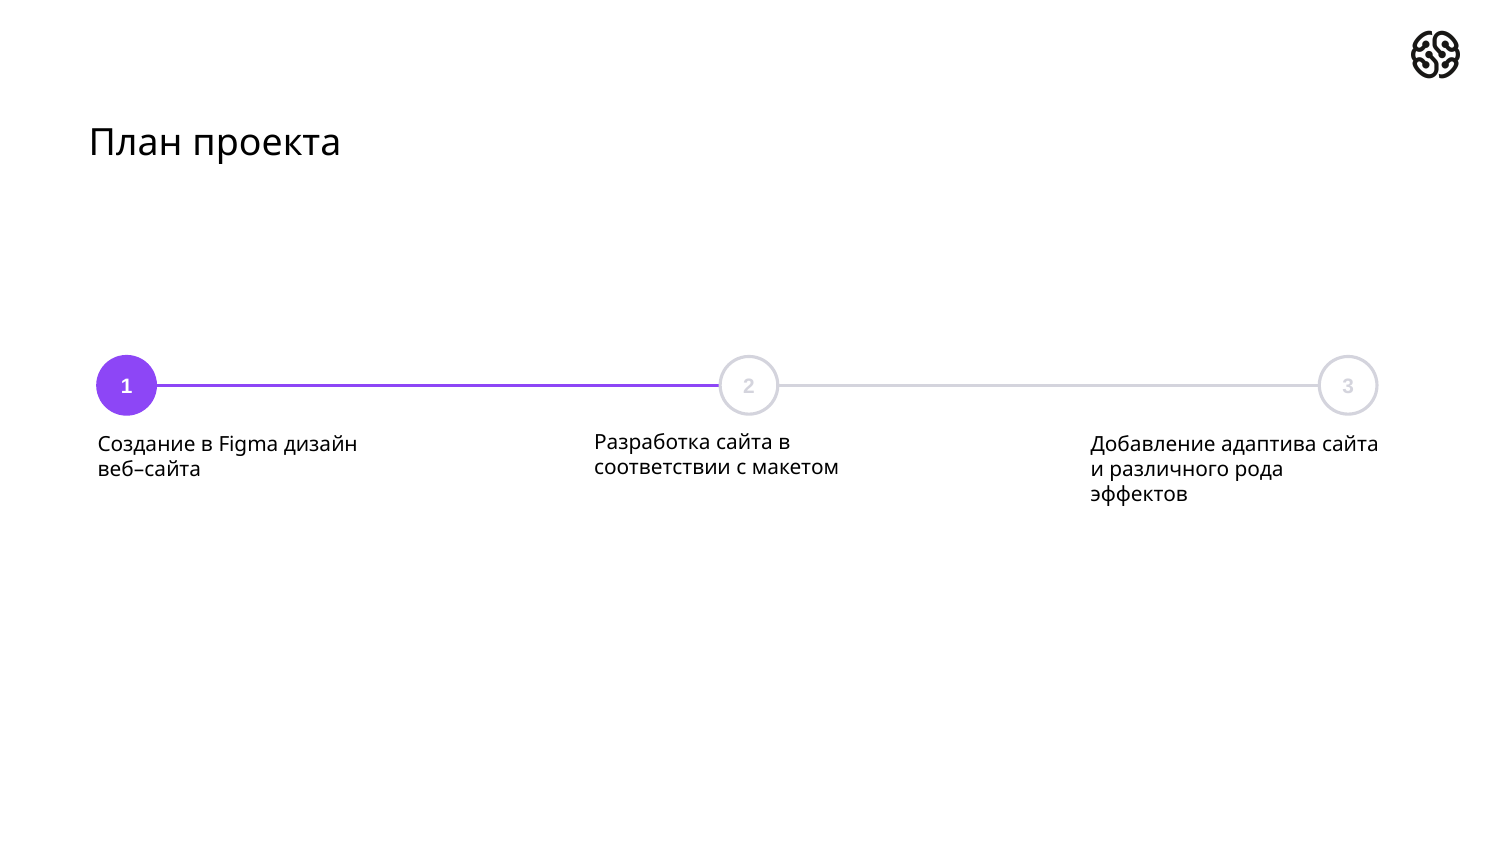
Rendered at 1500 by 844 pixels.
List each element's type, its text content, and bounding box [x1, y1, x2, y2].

picture [1411, 30, 1460, 79]
subtitle Разработка сайта в соответствии с макетом [594, 414, 881, 470]
subtitle Добавление адаптива сайта и различного рода эффектов [1090, 415, 1400, 471]
subtitle Создание в Figma дизайн веб–сайта [97, 415, 385, 471]
text_box 3 [1319, 356, 1377, 415]
text_box 2 [720, 356, 778, 414]
title План проекта [88, 118, 1412, 171]
text_box 1 [97, 356, 156, 415]
